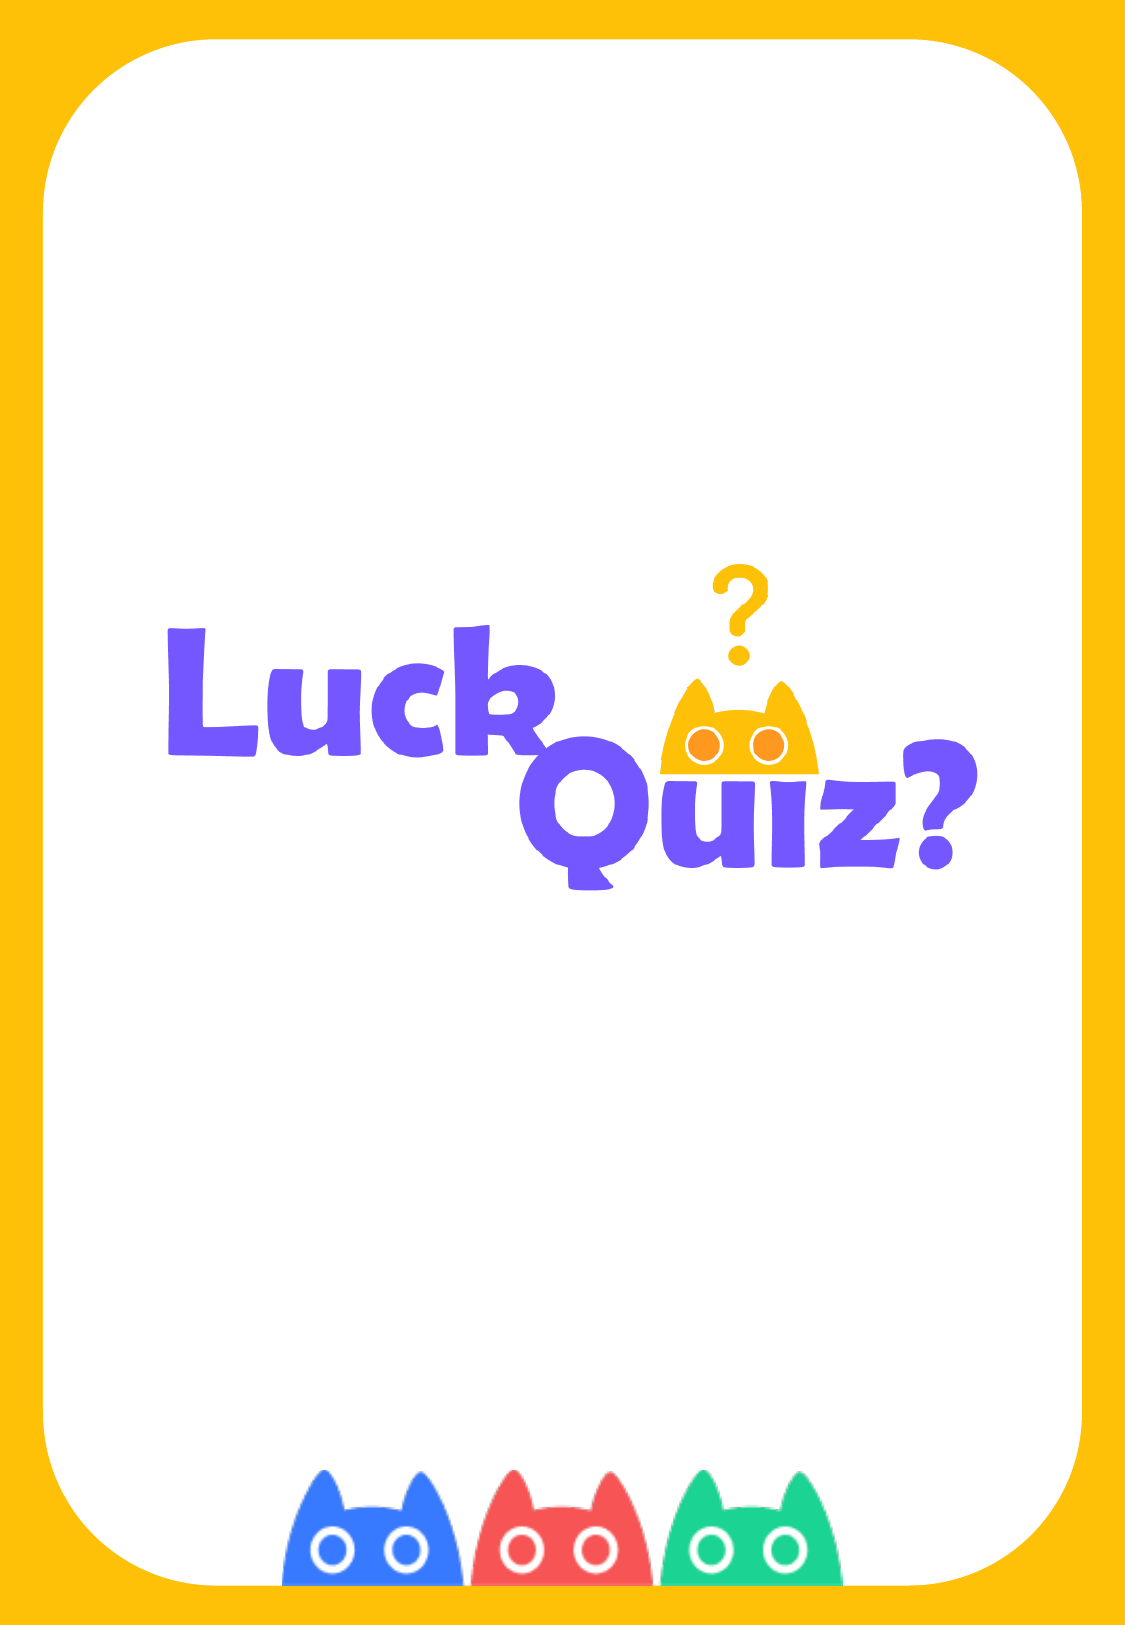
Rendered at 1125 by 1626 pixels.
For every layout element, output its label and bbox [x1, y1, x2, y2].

picture [282, 1470, 843, 1586]
picture [158, 564, 979, 905]
text_box [41, 38, 1083, 1587]
title [84, 397, 1041, 1024]
